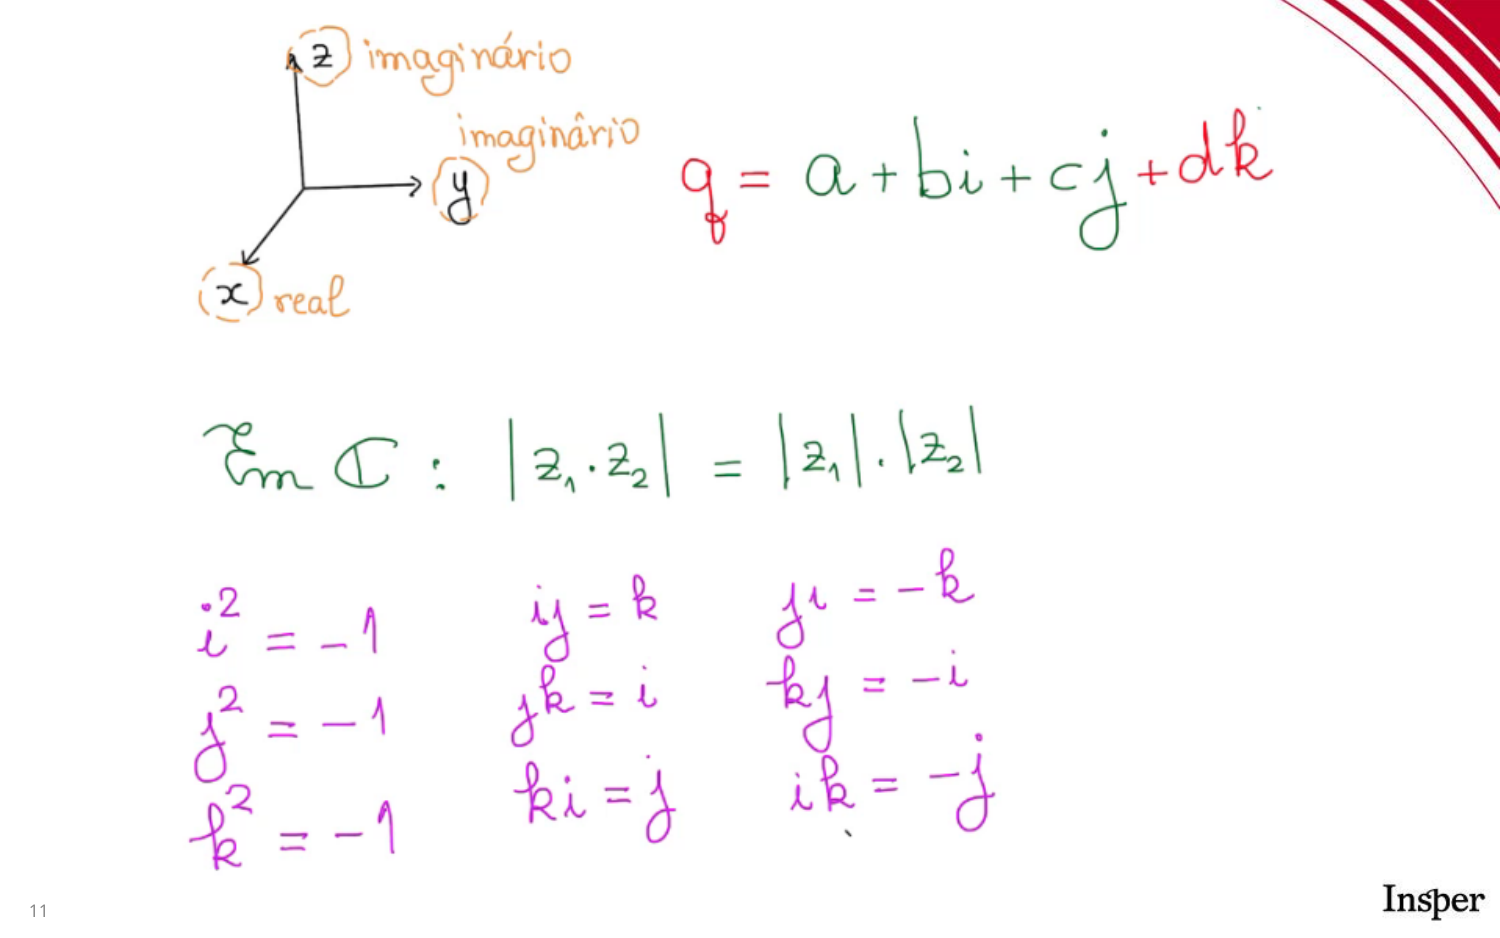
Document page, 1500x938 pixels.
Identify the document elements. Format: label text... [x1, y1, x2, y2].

picture [102, 0, 1500, 938]
slide_number 11 [0, 887, 78, 938]
